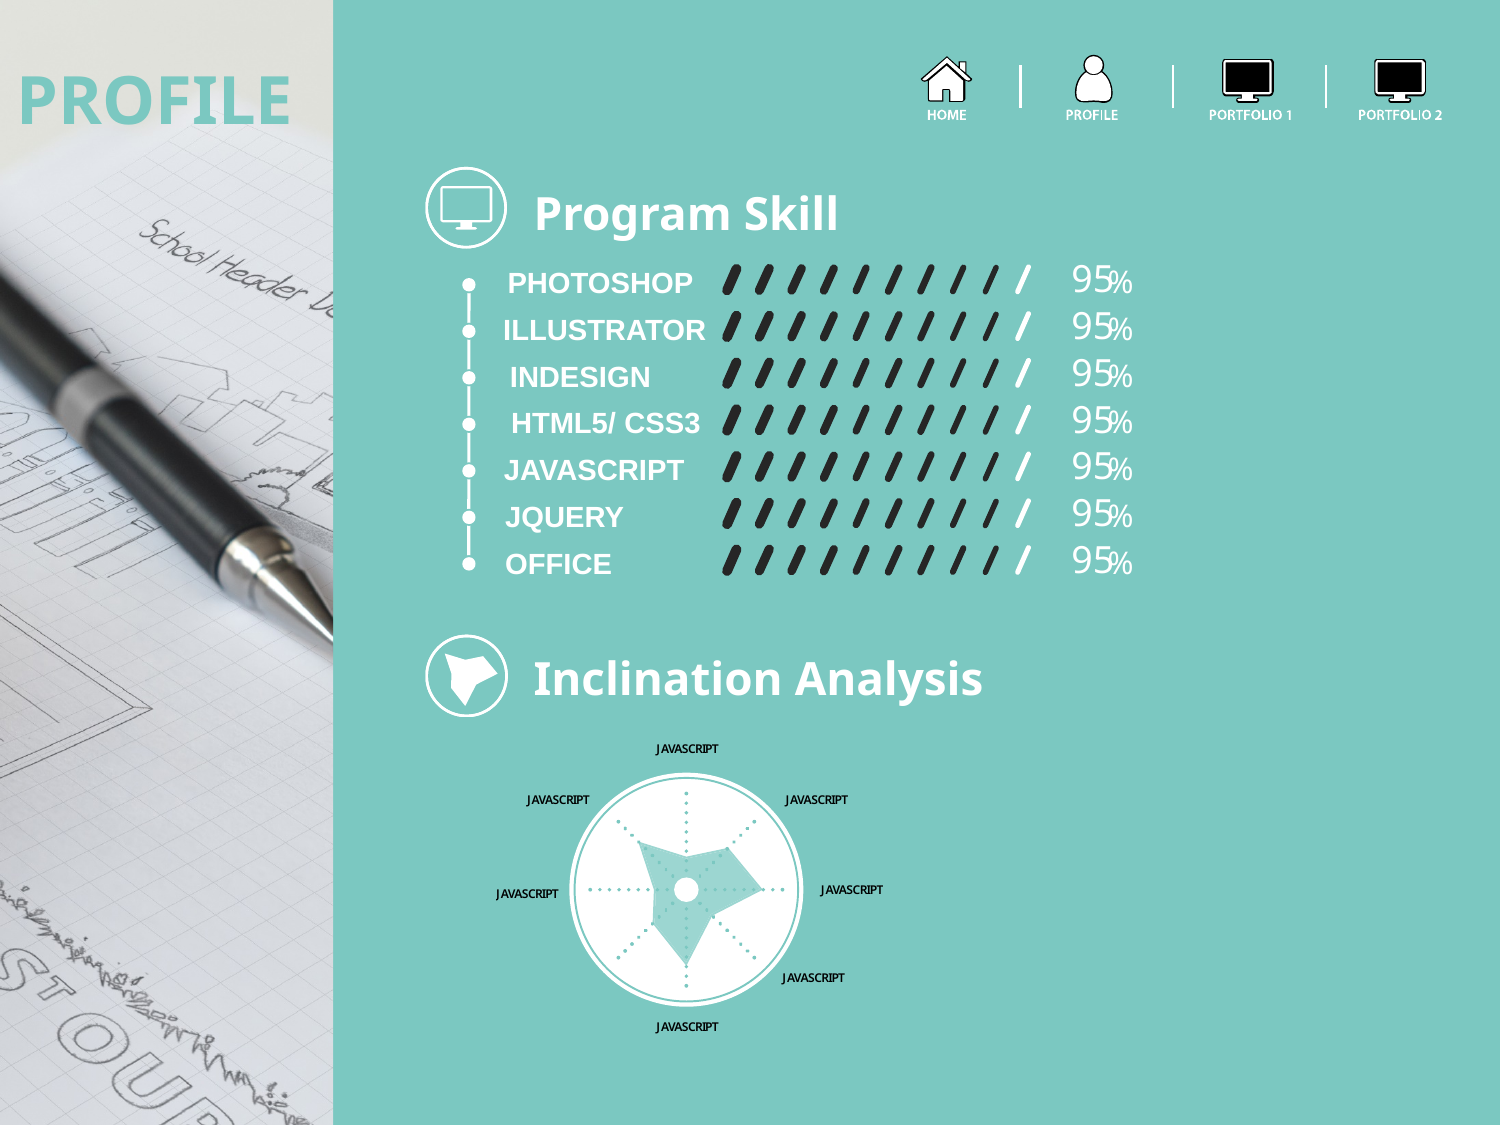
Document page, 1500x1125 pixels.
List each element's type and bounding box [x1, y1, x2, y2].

picture [460, 415, 478, 434]
picture [496, 744, 883, 1035]
text_box [509, 302, 1141, 348]
picture [460, 276, 478, 294]
picture [0, 0, 334, 1125]
text_box [425, 634, 1284, 717]
picture [460, 369, 478, 387]
text_box [509, 442, 1141, 489]
picture [460, 555, 478, 573]
text_box [509, 489, 1141, 536]
text_box [509, 536, 1141, 595]
text_box [509, 348, 1141, 395]
picture [460, 462, 478, 480]
text_box [509, 255, 1141, 302]
picture [460, 322, 478, 341]
text_box [509, 395, 1141, 442]
picture [460, 508, 478, 527]
text_box [425, 166, 1284, 249]
